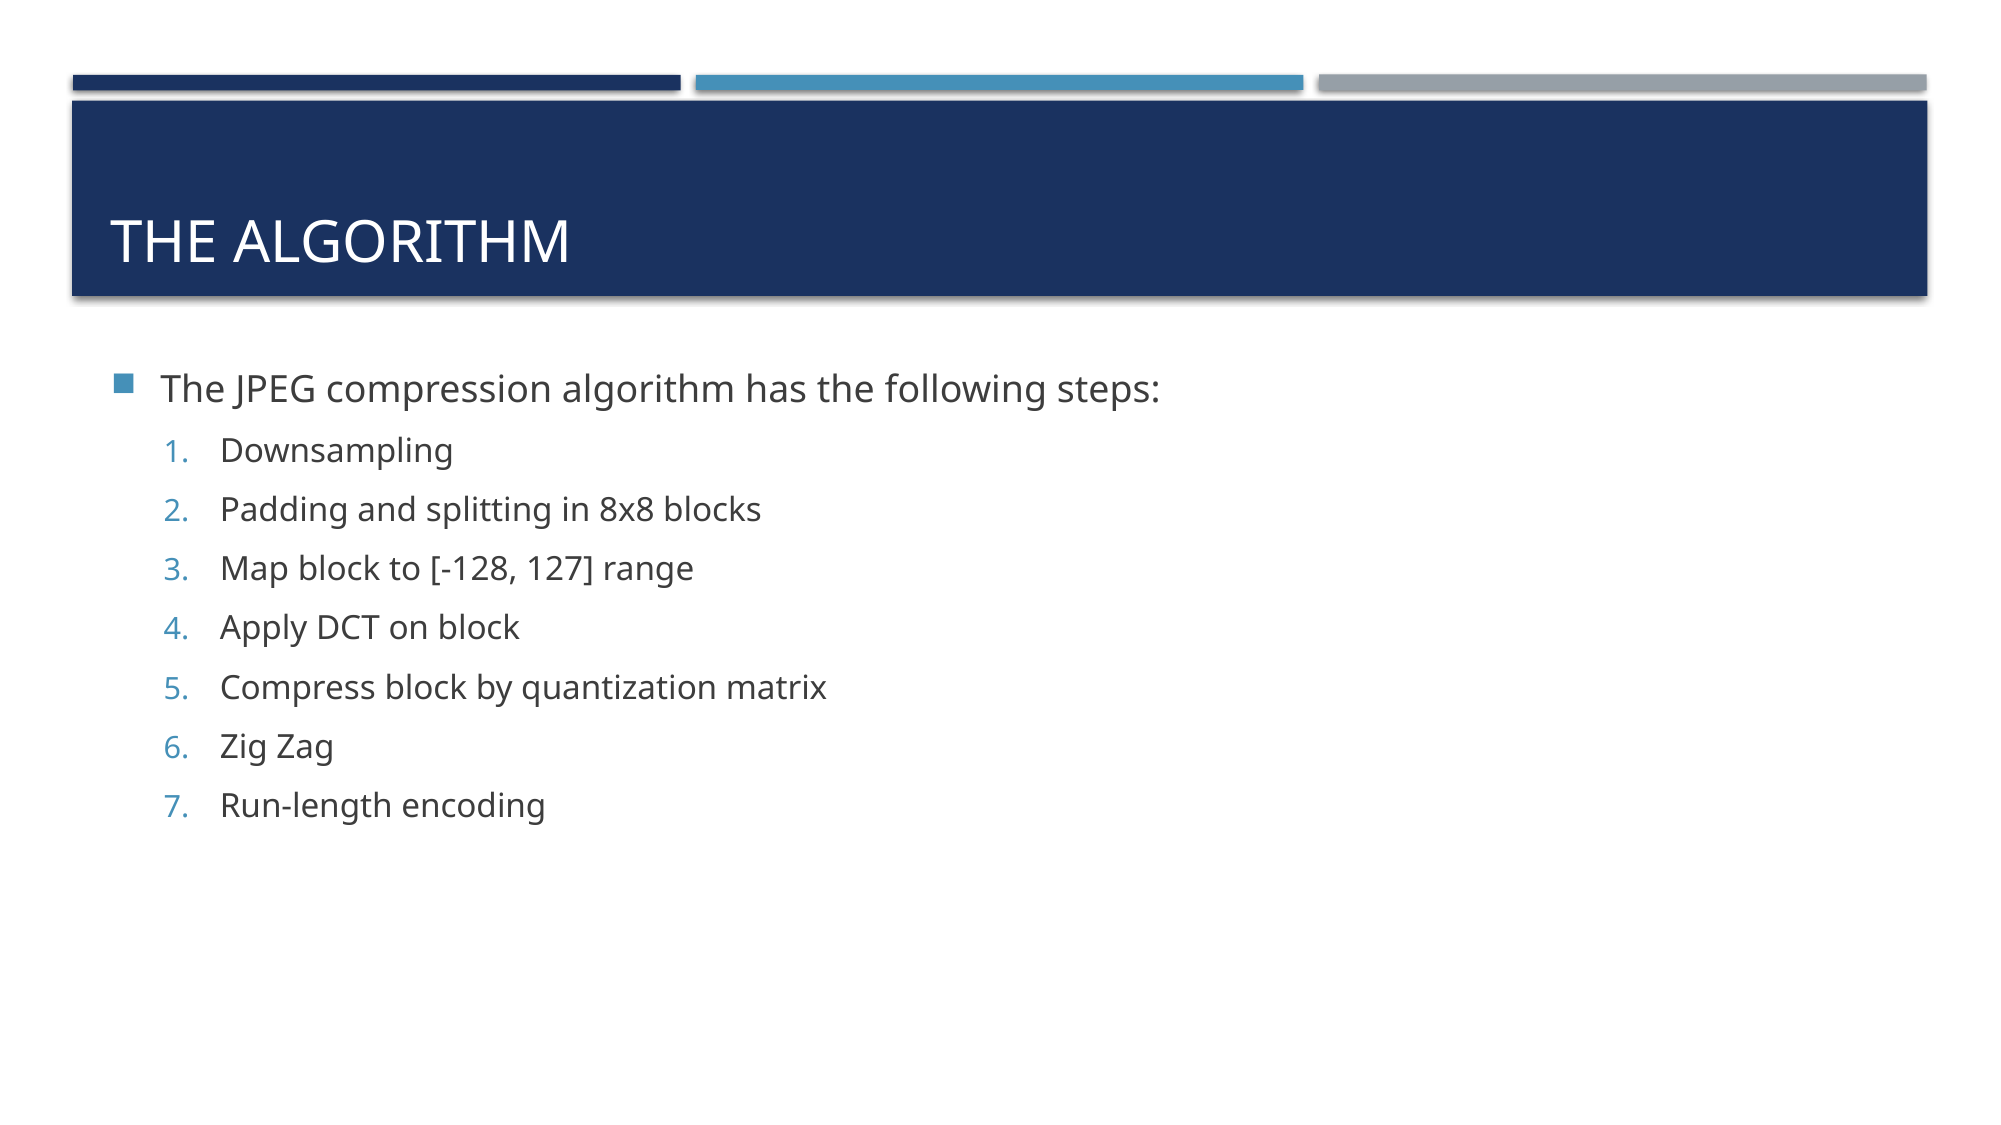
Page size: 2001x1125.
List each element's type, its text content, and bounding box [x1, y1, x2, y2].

list The JPEG compression algorithm has the following steps: Downsampling Padding and splitting in 8x8 blocks Map block to [-128, 127] range Apply DCT on block Compress block by quantization matrix Zig Zag Run-length encoding [95, 357, 1905, 962]
title The algorithm [95, 115, 1905, 282]
